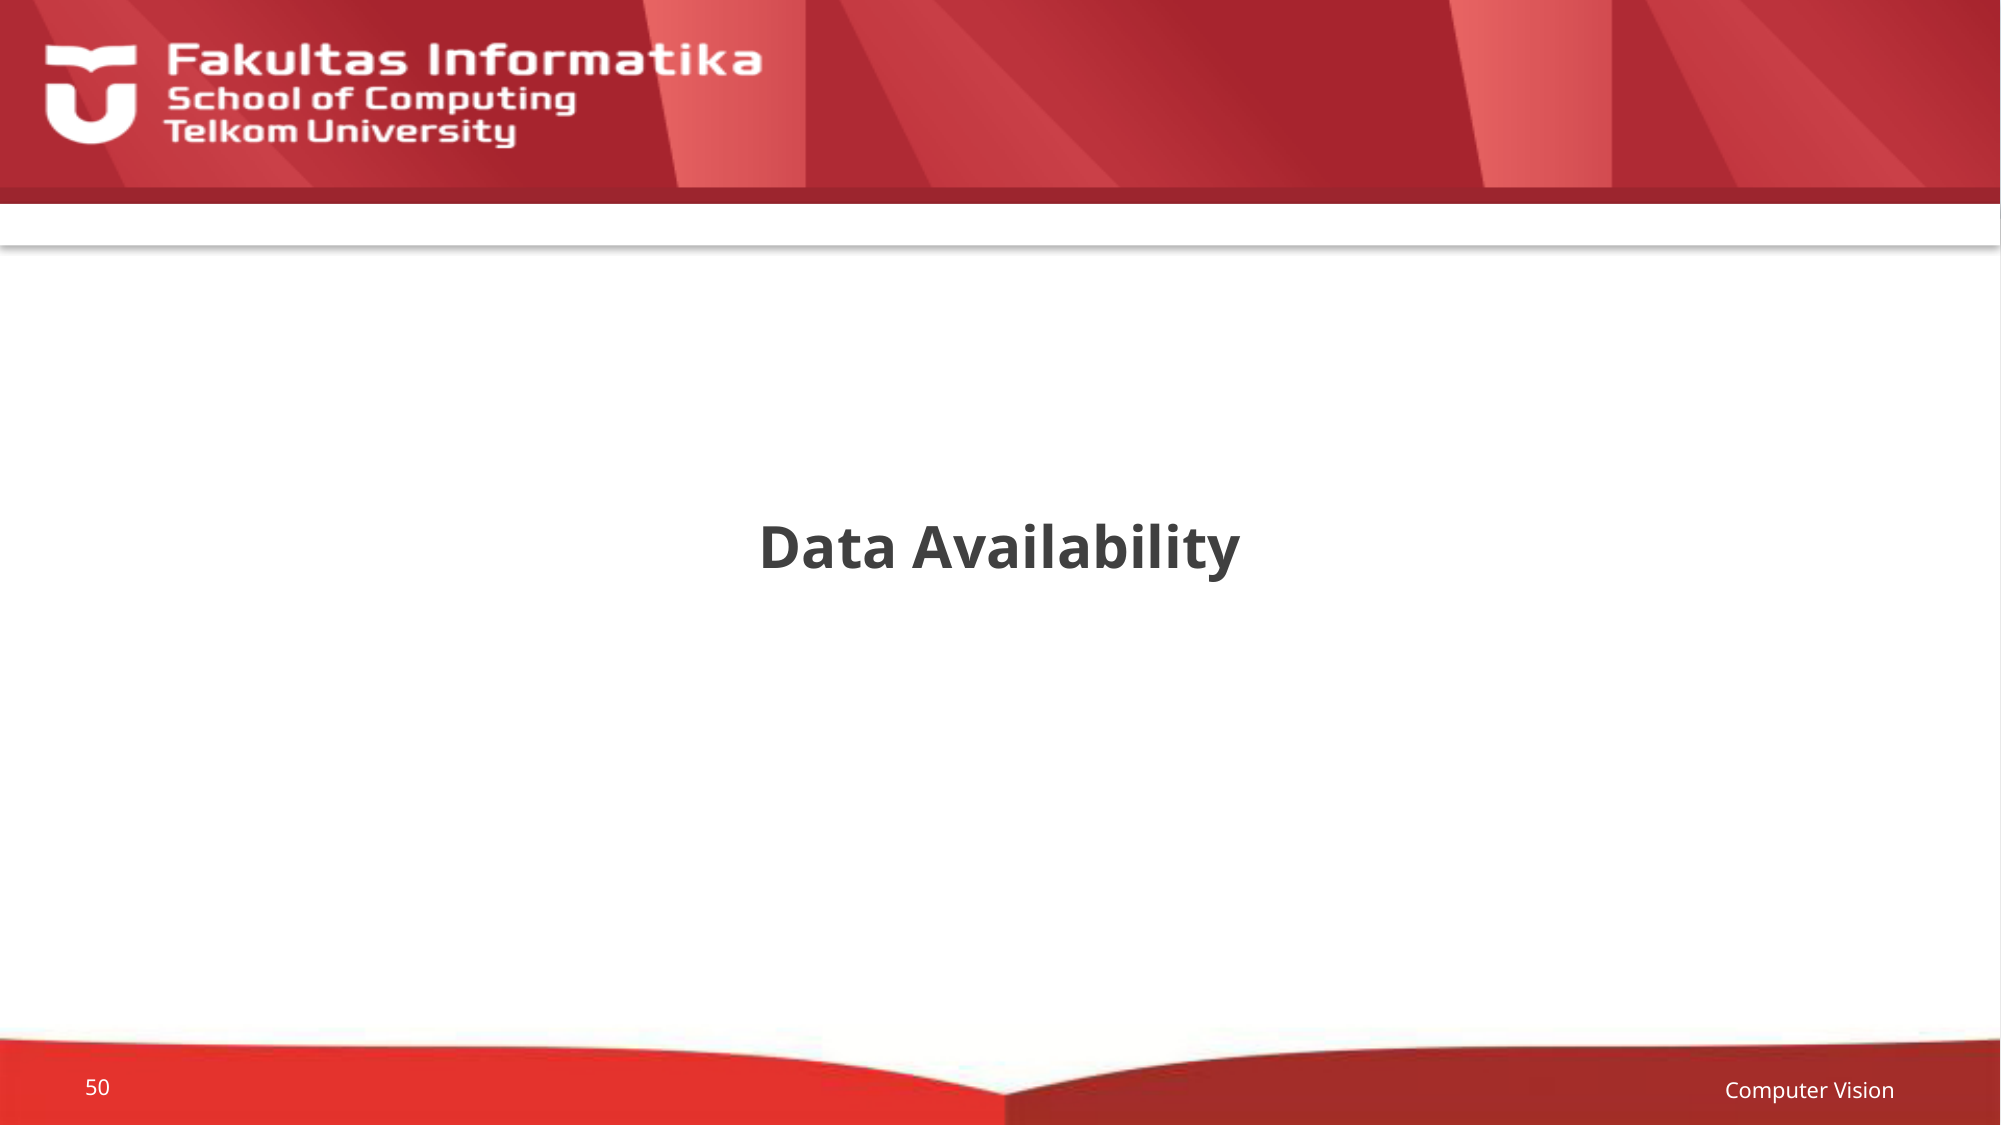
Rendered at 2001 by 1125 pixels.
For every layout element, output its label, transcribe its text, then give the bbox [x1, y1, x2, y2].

list Computer Vision [1185, 1058, 1911, 1119]
picture [0, 0, 2001, 1125]
slide_number 50 [85, 1058, 164, 1119]
title Data Availability [317, 492, 1683, 598]
